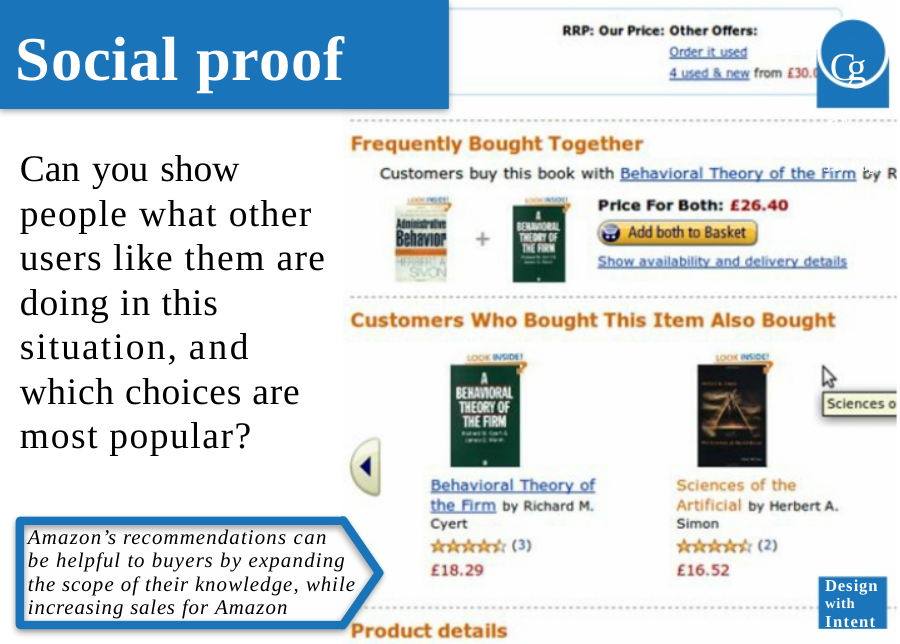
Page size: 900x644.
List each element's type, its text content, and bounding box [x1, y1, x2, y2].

text_box [0, 0, 338, 111]
text_box [17, 519, 335, 628]
text_box Can you show people what other users like them are doing in this situation, and which choices are most popular? Amazon’s recommendations can be helpful to buyers by expanding the scope of their knowledge, while increasing sales for Amazon [19, 146, 335, 620]
text_box Social proof [15, 18, 335, 94]
picture [341, 0, 898, 644]
